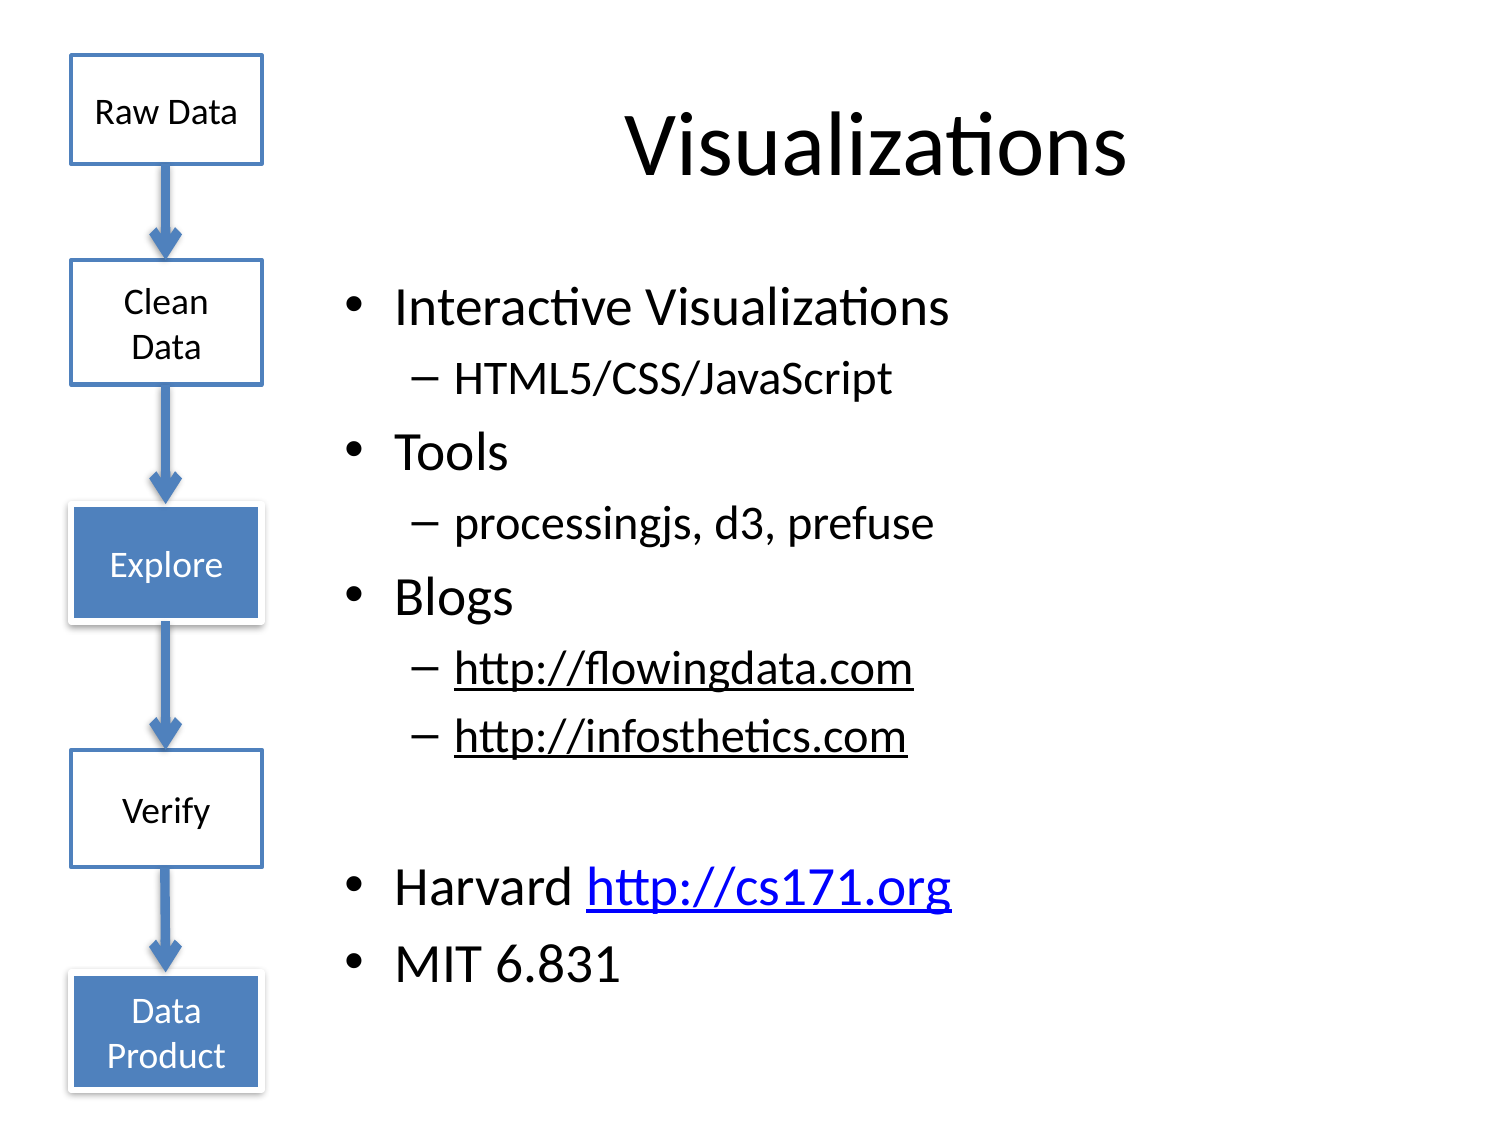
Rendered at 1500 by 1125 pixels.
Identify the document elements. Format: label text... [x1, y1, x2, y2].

text_box Clean Data [69, 258, 264, 387]
title Visualizations [329, 45, 1425, 233]
text_box Verify [69, 748, 264, 869]
text_box Data Product [68, 969, 265, 1093]
text_box Raw Data [69, 53, 264, 166]
list Interactive Visualizations HTML5/CSS/JavaScript Tools processingjs, d3, prefuse Blogs http://flowingdata.com http://infosthetics.com Harvard http://cs171.org MIT 6.831 [329, 262, 1425, 1005]
text_box Explore [68, 501, 265, 625]
